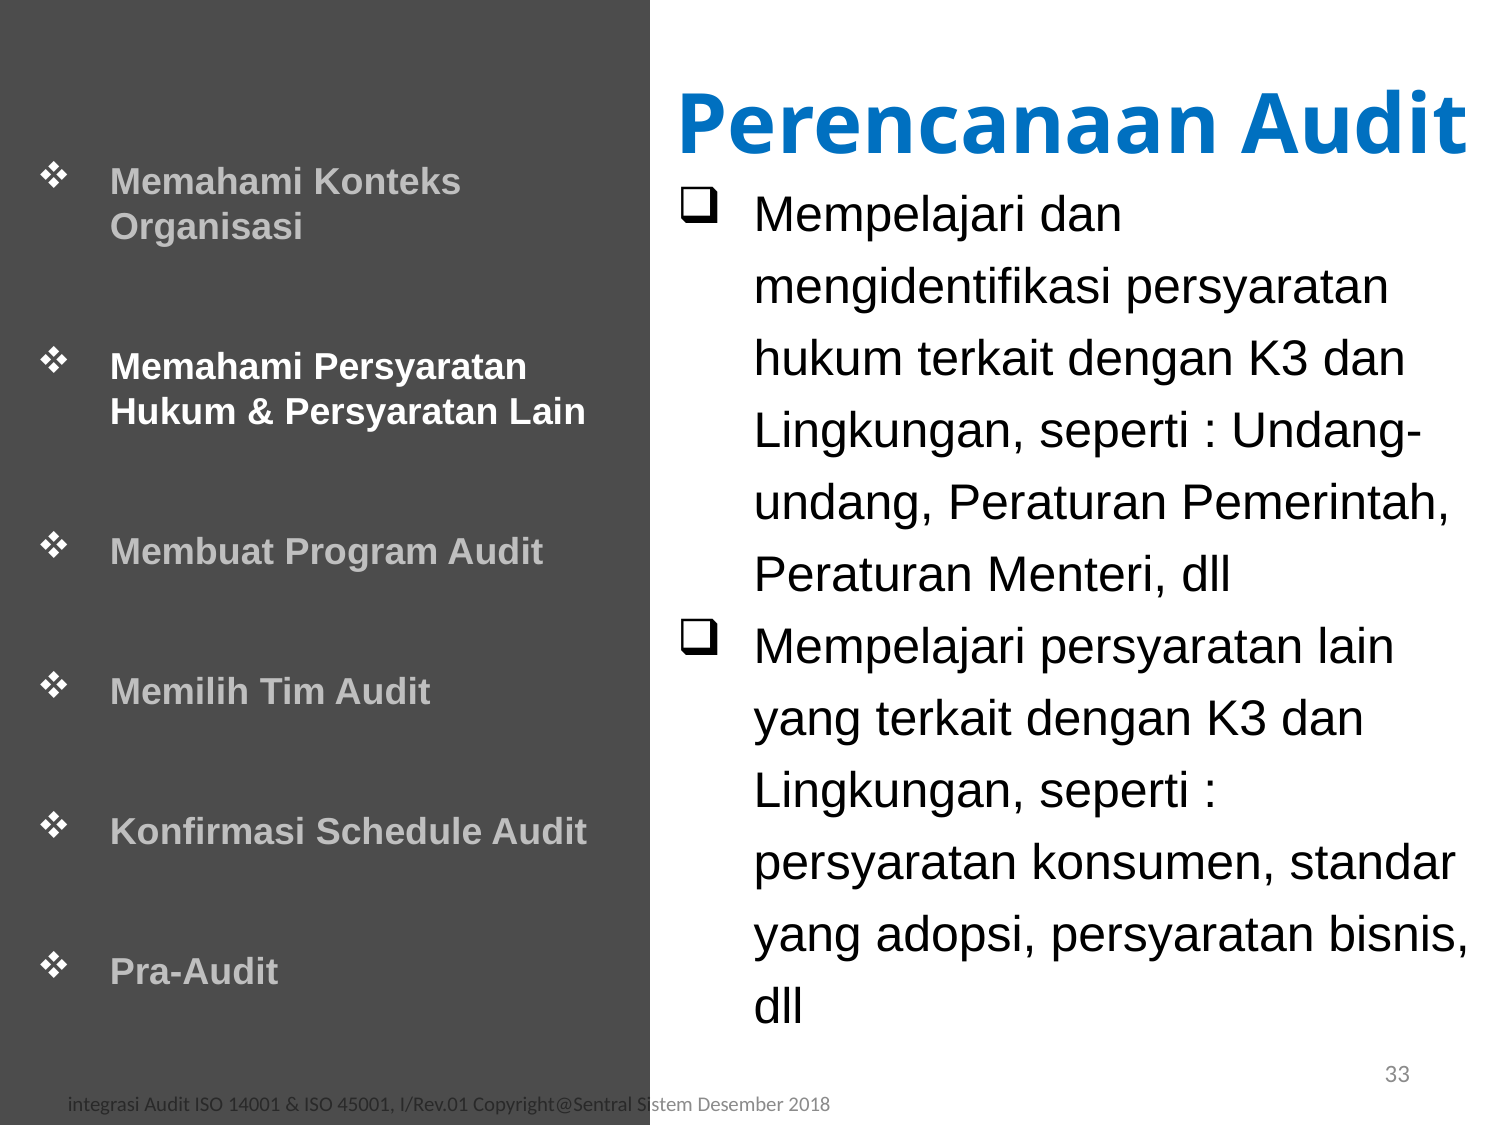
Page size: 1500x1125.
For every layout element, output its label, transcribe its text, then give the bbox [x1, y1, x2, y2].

slide_number 33 [1074, 1042, 1425, 1103]
text_box Mempelajari dan mengidentifikasi persyaratan hukum terkait dengan K3 dan Lingkungan, seperti : Undang-undang, Peraturan Pemerintah, Peraturan Menteri, dll Mempelajari persyaratan lain yang terkait dengan K3 dan Lingkungan, seperti : persyaratan konsumen, standar yang adopsi, persyaratan bisnis, dll [662, 162, 1500, 1088]
text_box Memahami Konteks Organisasi Memahami Persyaratan Hukum & Persyaratan Lain Membuat Program Audit Memilih Tim Audit Konfirmasi Schedule Audit Pra-Audit [12, 149, 613, 1050]
footer integrasi Audit ISO 14001 & ISO 45001, I/Rev.01 Copyright@Sentral Sistem Desember 2018 [0, 1072, 900, 1125]
text_box [0, 0, 652, 1072]
text_box Perencanaan Audit [660, 62, 1484, 178]
